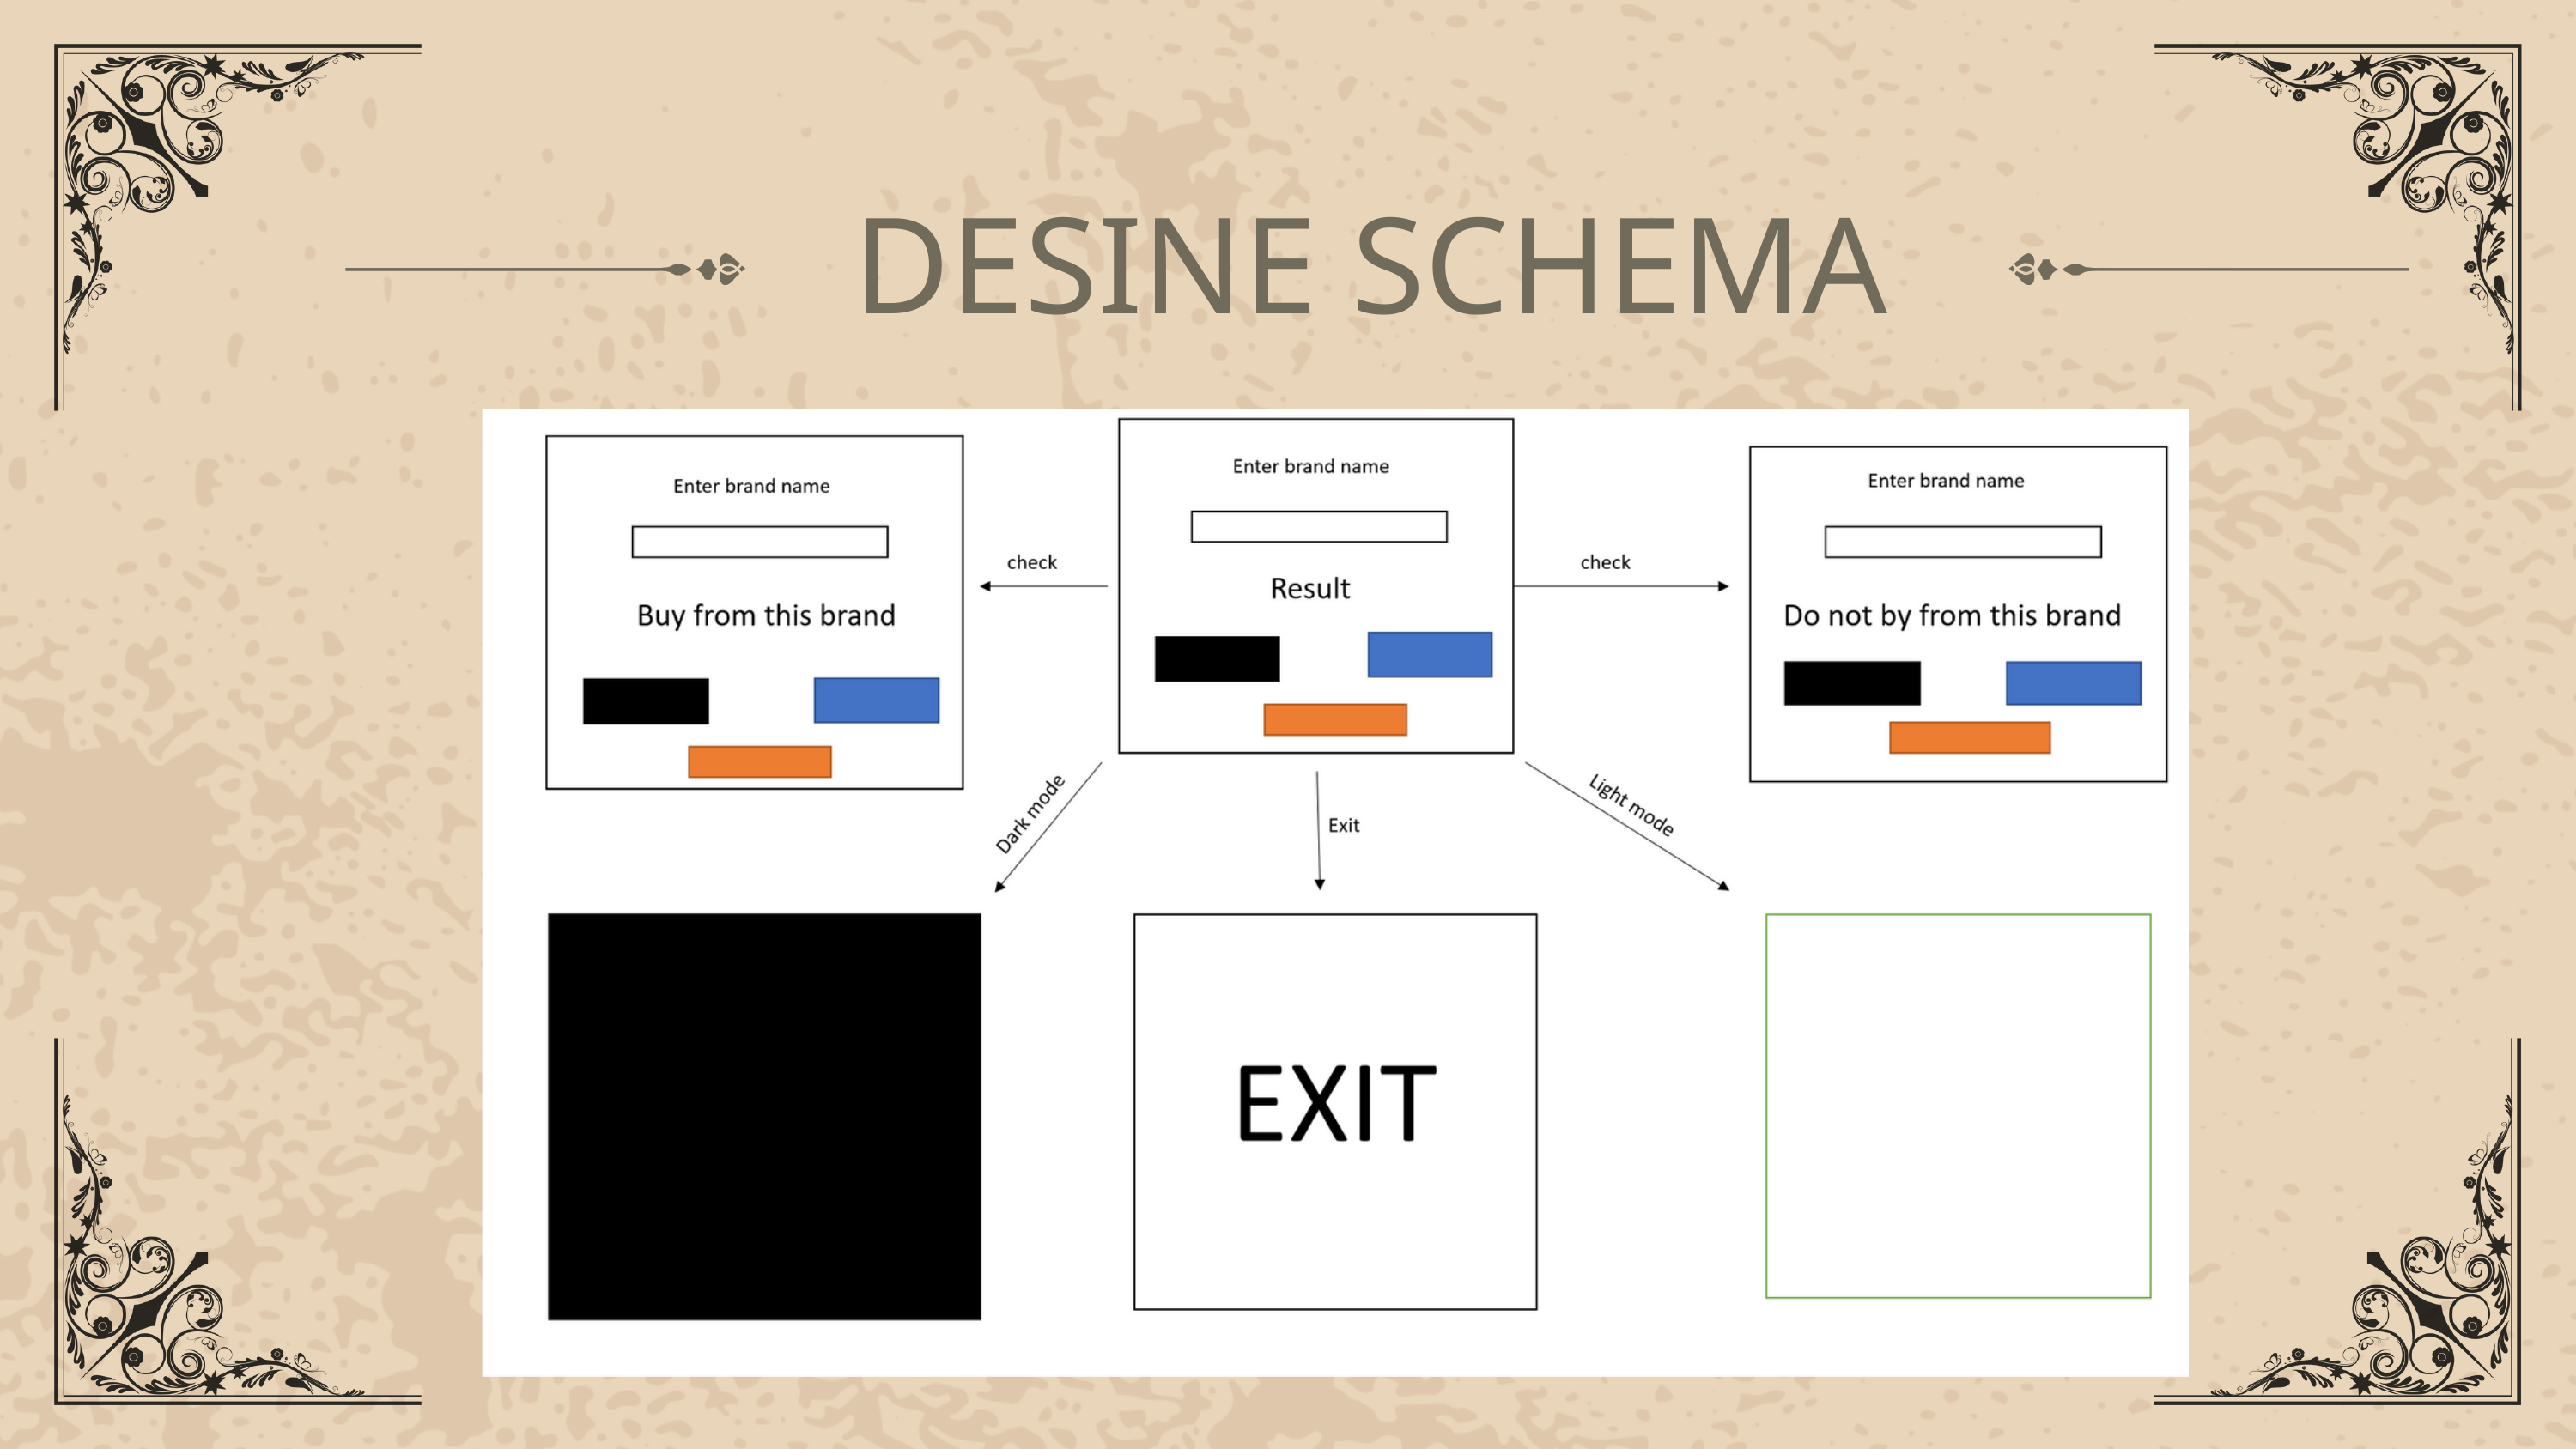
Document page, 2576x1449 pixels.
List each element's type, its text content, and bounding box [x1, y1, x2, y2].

text_box [482, 409, 2189, 1378]
text_box [0, 0, 2576, 1449]
text_box [54, 44, 459, 494]
text_box [2117, 44, 2522, 494]
text_box DESINE SCHEMA [623, 154, 2117, 341]
text_box [54, 954, 459, 1405]
text_box [340, 253, 749, 285]
text_box [2117, 954, 2522, 1405]
text_box [2005, 253, 2414, 285]
